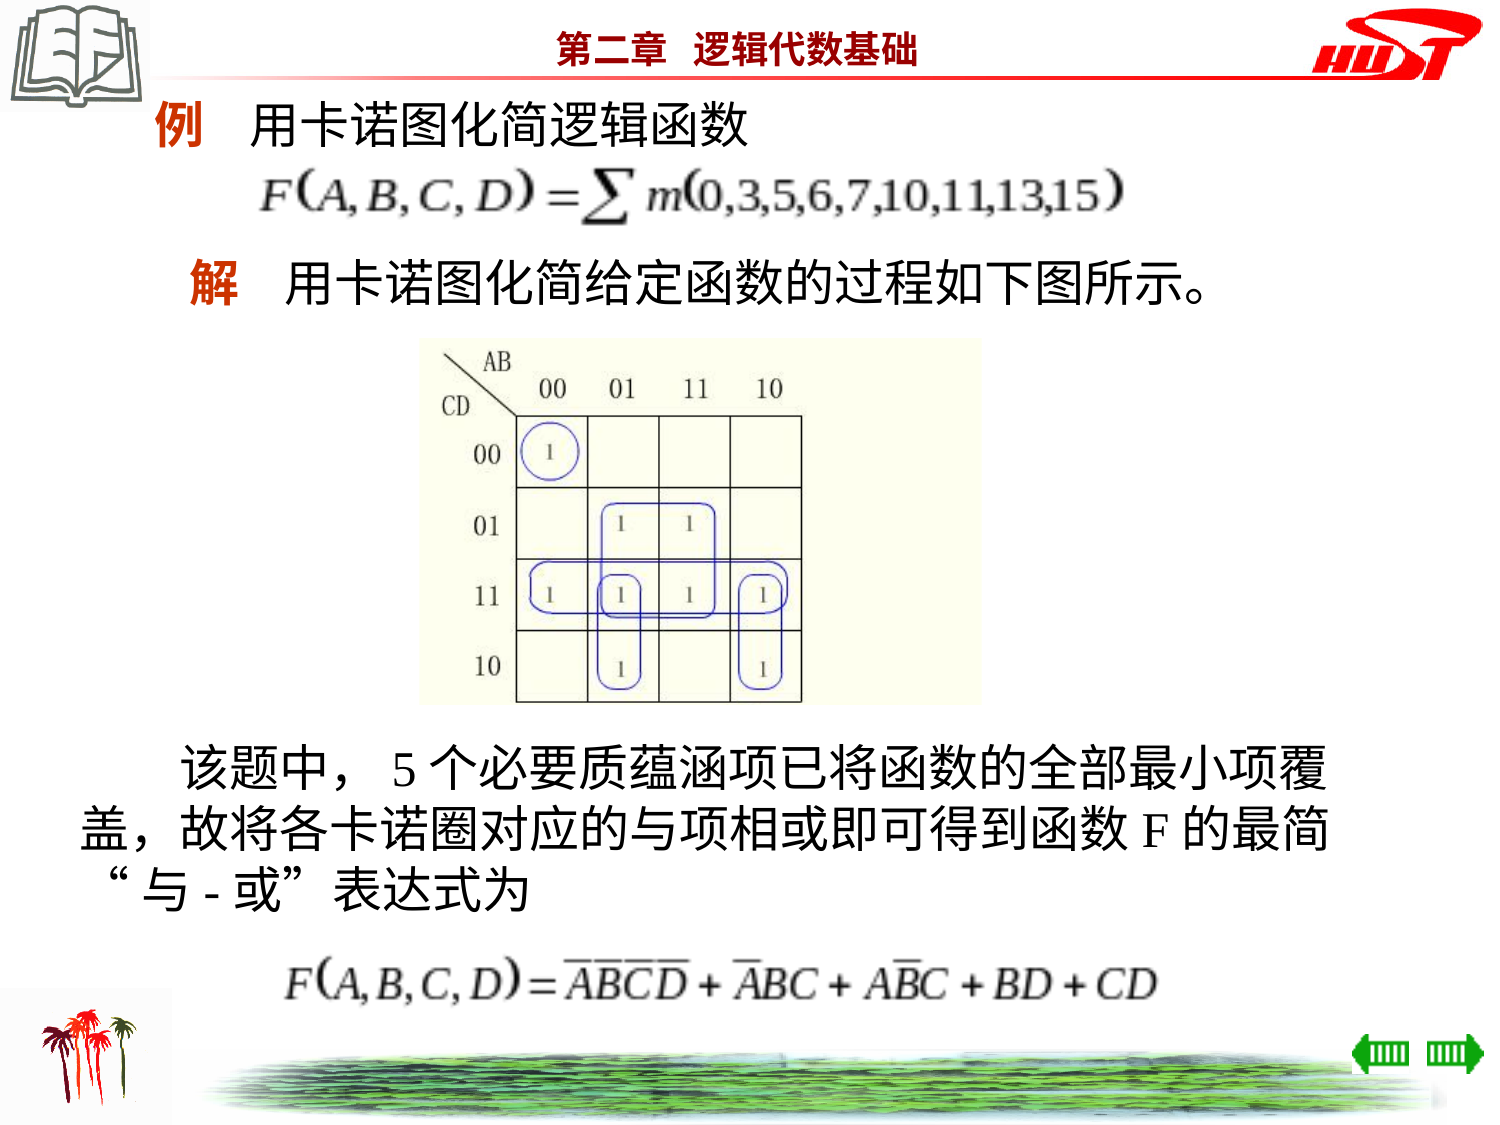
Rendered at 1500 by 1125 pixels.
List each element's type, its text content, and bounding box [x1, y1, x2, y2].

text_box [64, 749, 1390, 1020]
picture [0, 0, 1483, 112]
picture [419, 337, 982, 705]
picture [0, 988, 1484, 1125]
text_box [39, 86, 1365, 237]
text_box 解 用卡诺图化简给定函数的过程如下图所示。 [174, 243, 1325, 319]
